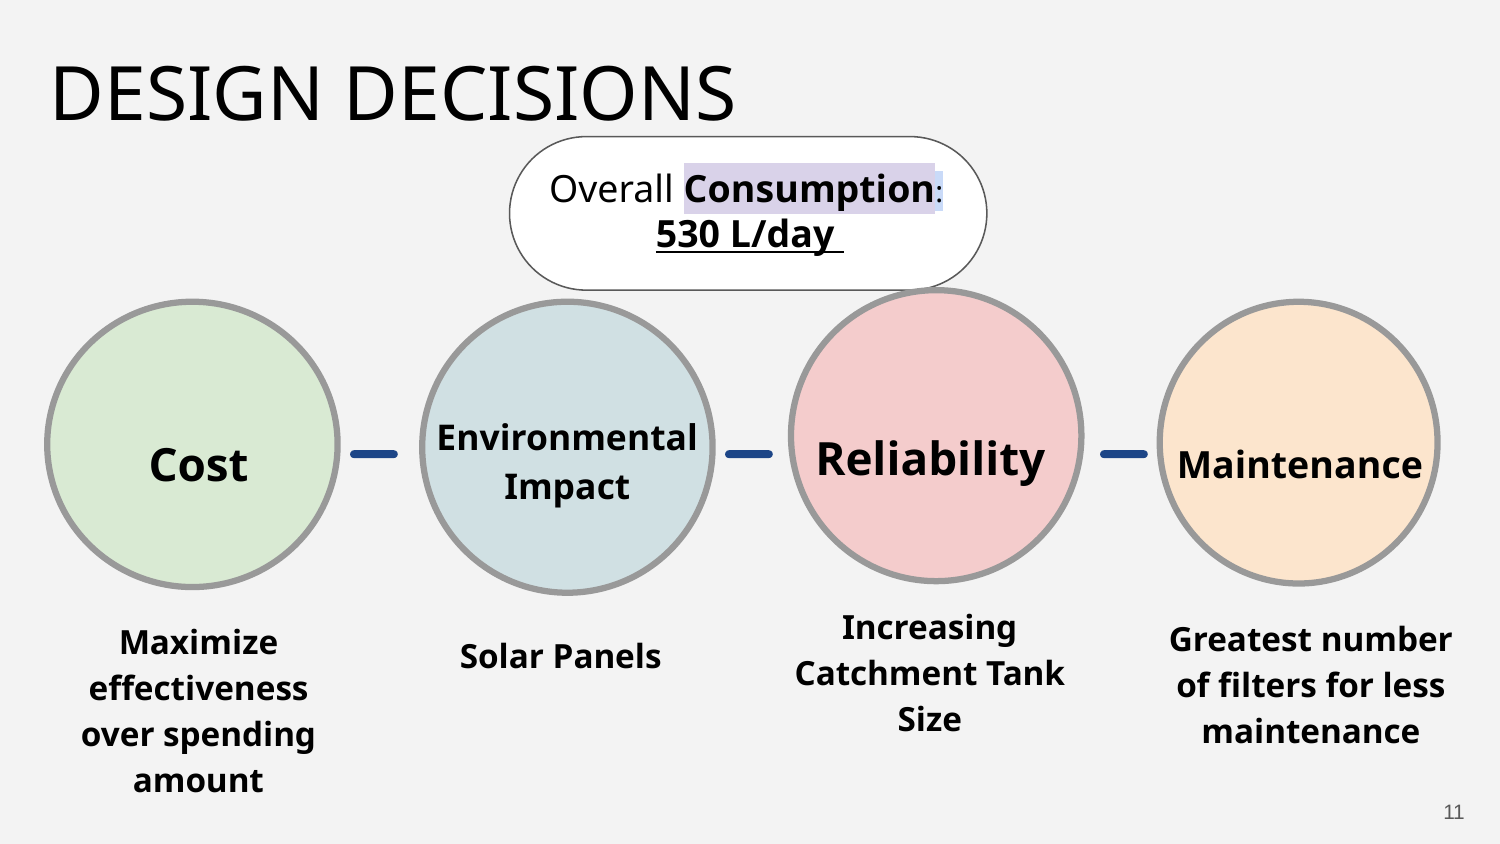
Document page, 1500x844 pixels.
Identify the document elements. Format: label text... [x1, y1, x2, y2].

text_box [1100, 450, 1133, 459]
text_box Overall Consumption: 530 L/day [447, 149, 1052, 240]
text_box [514, 240, 983, 291]
title DESIGN DECISIONS [34, 21, 1500, 160]
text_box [1138, 301, 1476, 766]
text_box [367, 450, 391, 459]
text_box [396, 301, 732, 691]
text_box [765, 289, 1095, 754]
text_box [34, 301, 363, 815]
slide_number ‹#› [1389, 778, 1480, 844]
text_box [736, 450, 760, 459]
